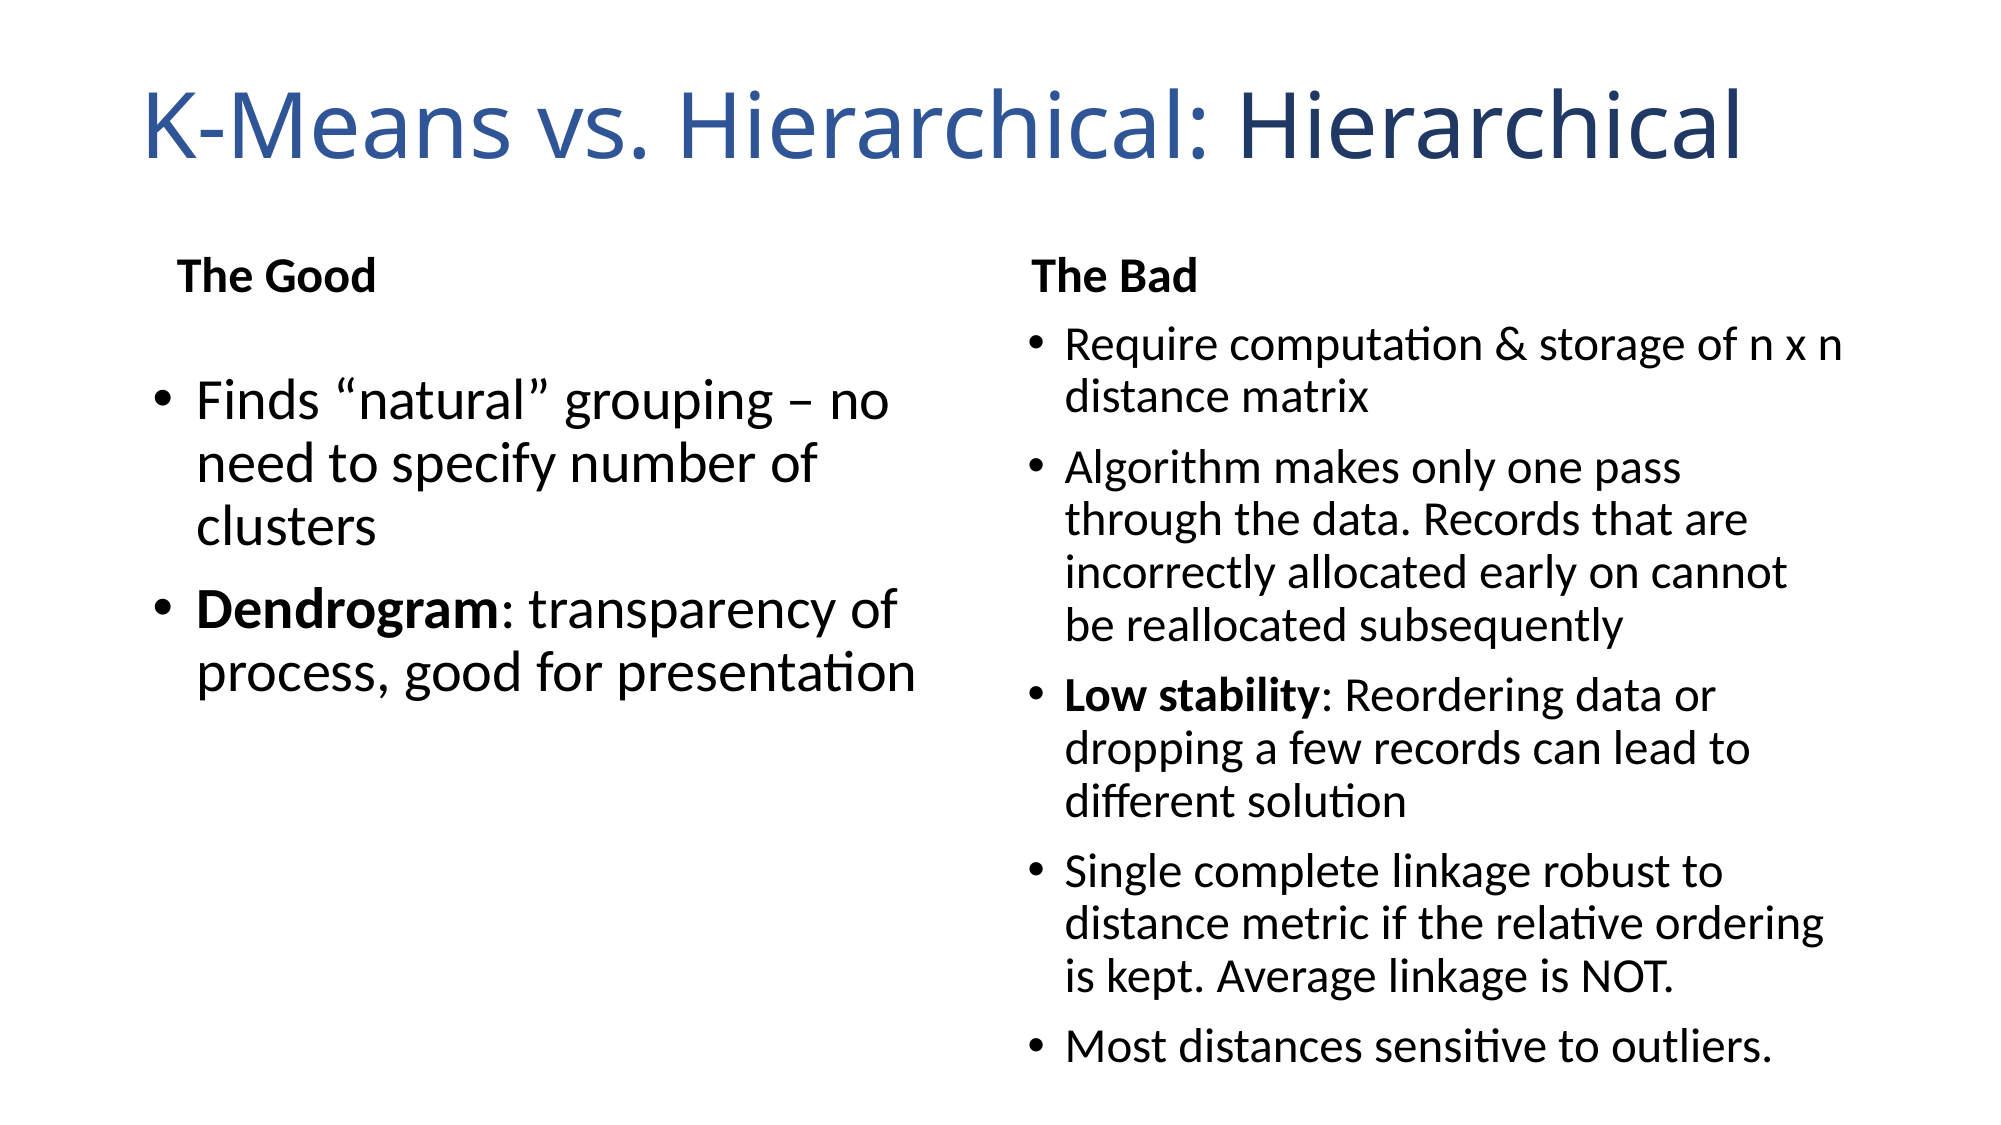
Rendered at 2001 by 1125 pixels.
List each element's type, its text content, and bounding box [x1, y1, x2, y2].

list Finds “natural” grouping – no need to specify number of clusters Dendrogram: transparency of process, good for presentation [137, 361, 984, 1016]
title K-Means vs. Hierarchical: Hierarchical [125, 55, 1851, 204]
list The Good [161, 241, 988, 311]
list The Bad [1016, 241, 1867, 311]
list Require computation & storage of n x n distance matrix Algorithm makes only one pass through the data. Records that are incorrectly allocated early on cannot be reallocated subsequently Low stability: Reordering data or dropping a few records can lead to different solution Single complete linkage robust to distance metric if the relative ordering is kept. Average linkage is NOT. Most distances sensitive to outliers. [1012, 310, 1863, 1091]
